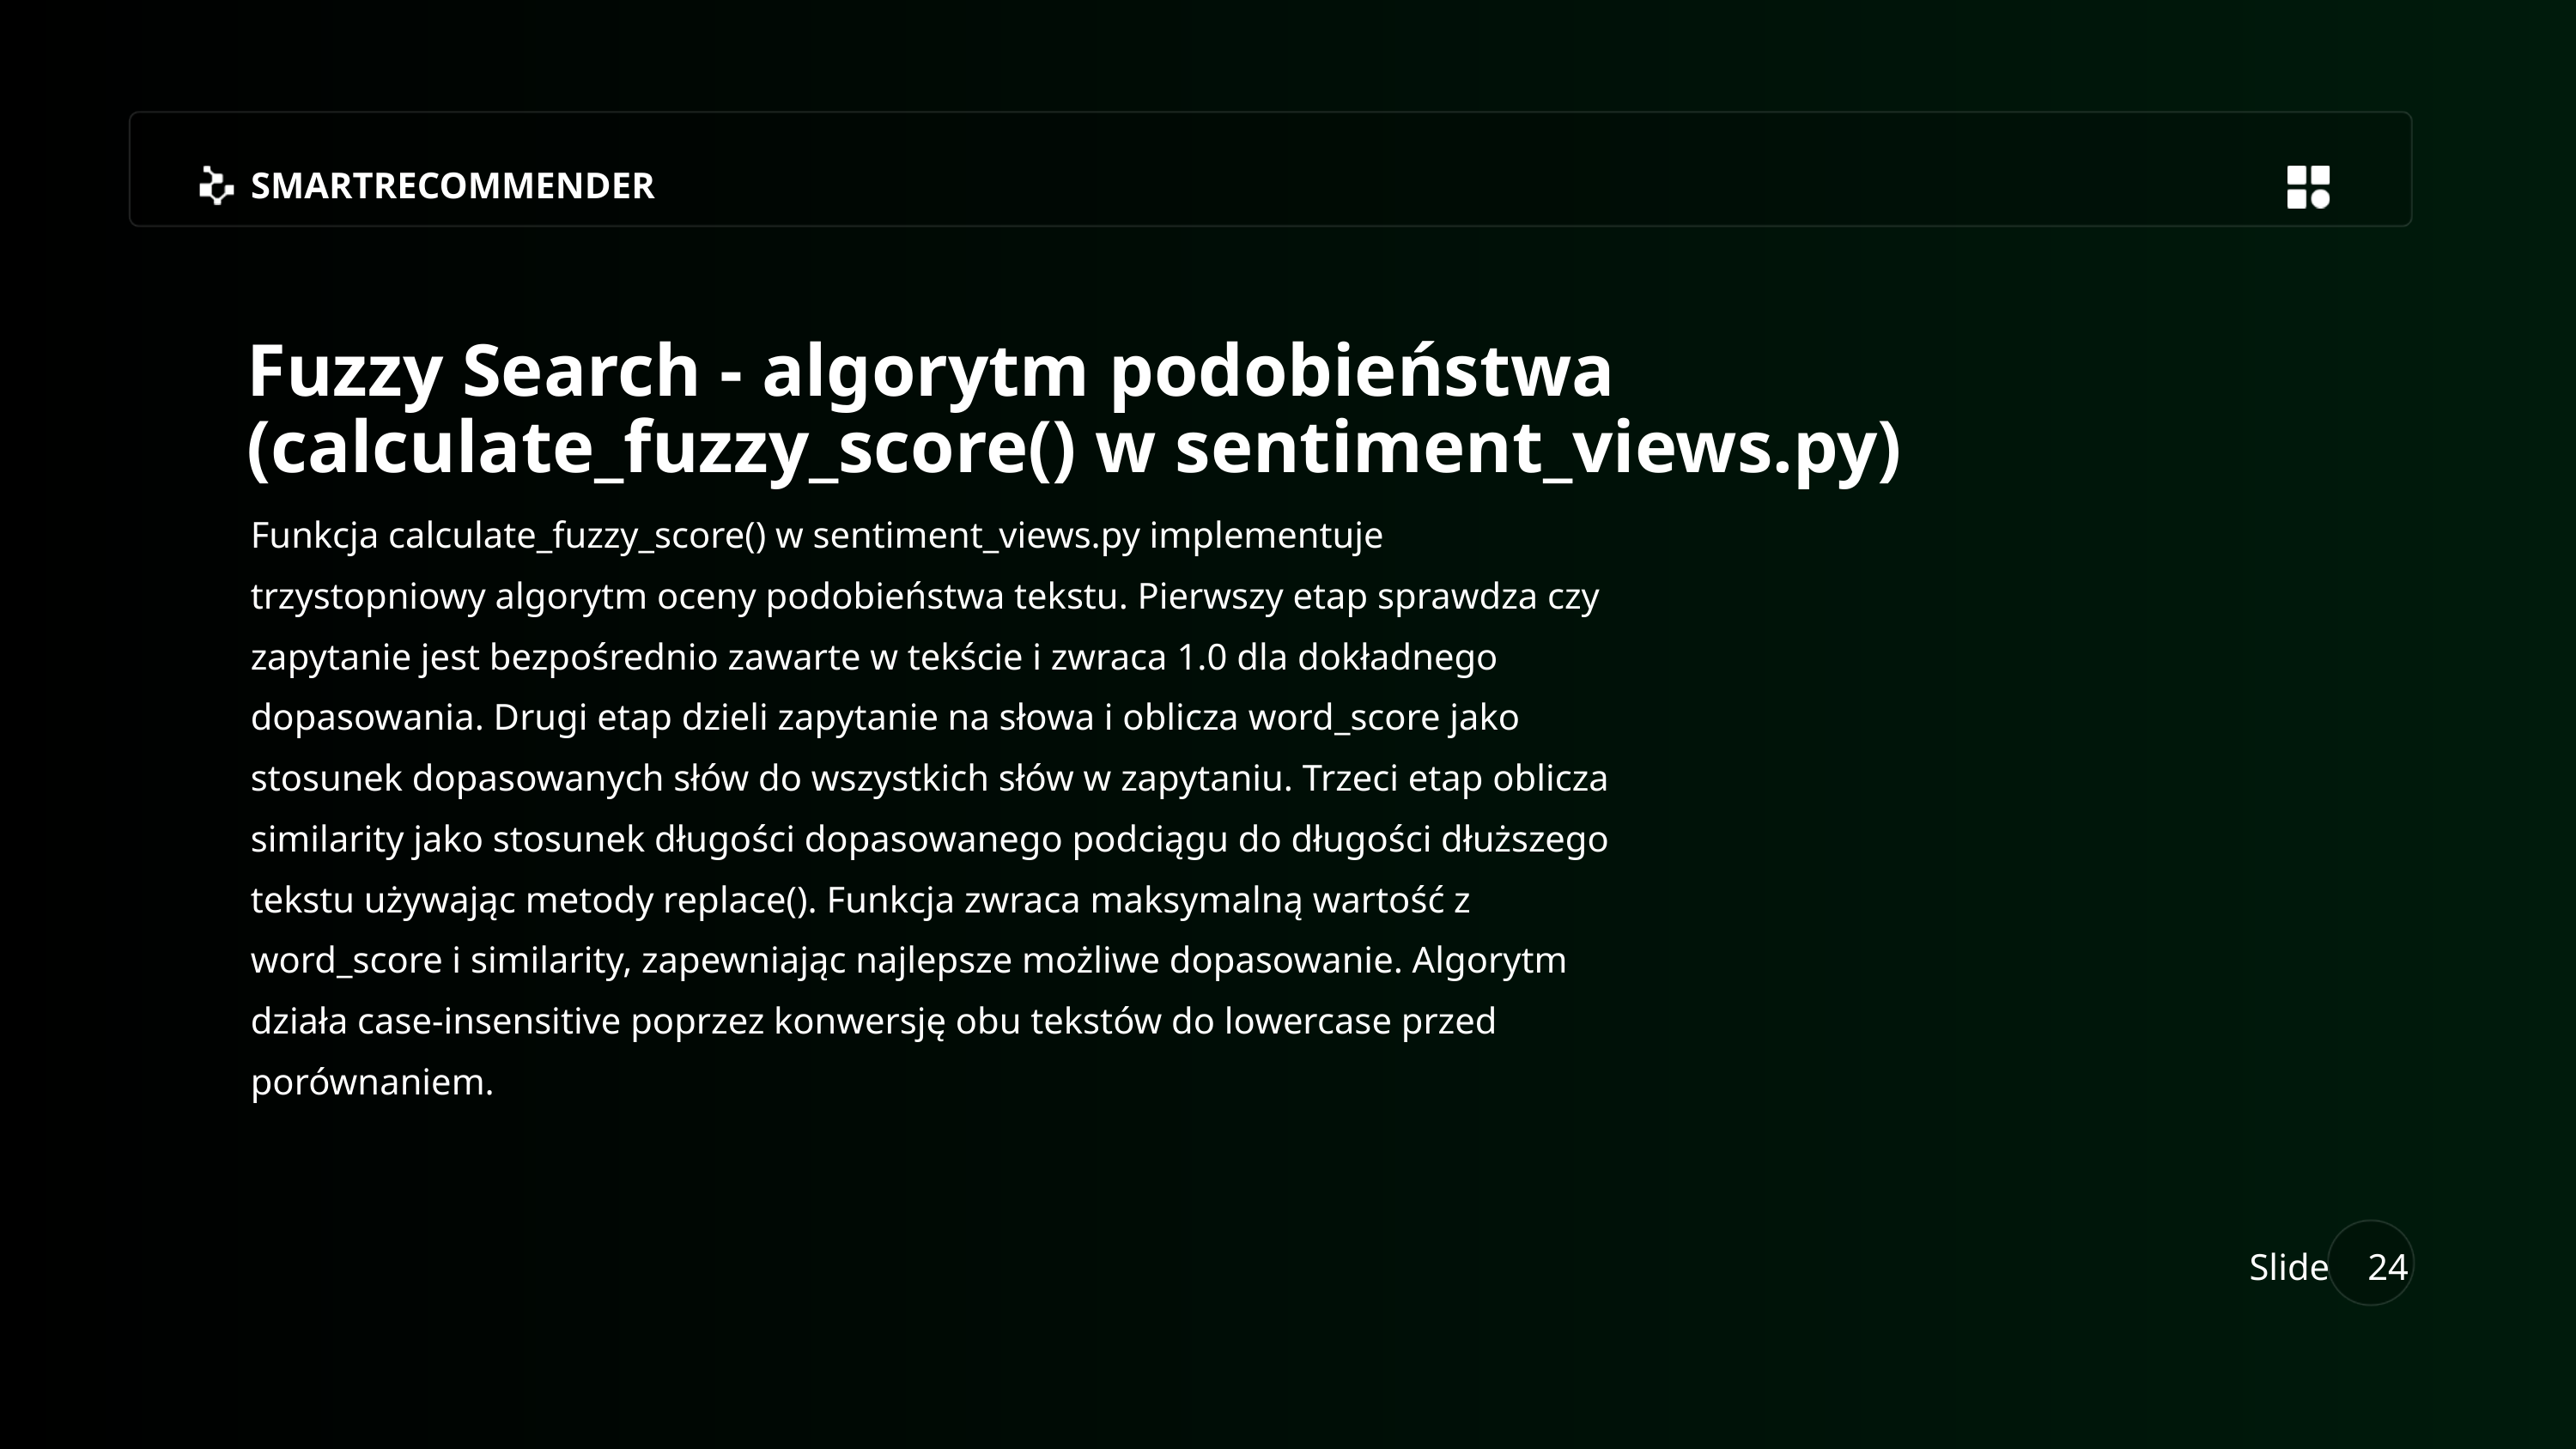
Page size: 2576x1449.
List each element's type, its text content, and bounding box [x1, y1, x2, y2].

text_box SMARTRECOMMENDER [251, 172, 679, 207]
text_box [2326, 1180, 2451, 1343]
text_box Slide [2150, 1226, 2330, 1288]
text_box [199, 166, 234, 205]
text_box [2287, 166, 2330, 209]
text_box Funkcja calculate_fuzzy_score() w sentiment_views.py implementuje trzystopniowy algorytm oceny podobieństwa tekstu. Pierwszy etap sprawdza czy zapytanie jest bezpośrednio zawarte w tekście i zwraca 1.0 dla dokładnego dopasowania. Drugi etap dzieli zapytanie na słowa i oblicza word_score jako stosunek dopasowanych słów do wszystkich słów w zapytaniu. Trzeci etap oblicza similarity jako stosunek długości dopasowanego podciągu do długości dłuższego tekstu używając metody replace(). Funkcja zwraca maksymalną wartość z word_score i similarity, zapewniając najlepsze możliwe dopasowanie. Algorytm działa case-insensitive poprzez konwersję obu tekstów do lowercase przed porównaniem. [250, 494, 1623, 1102]
text_box Fuzzy Search - algorytm podobieństwa (calculate_fuzzy_score() w sentiment_views.py) [246, 333, 2240, 488]
text_box [125, 91, 2451, 263]
text_box 24 [2363, 1226, 2413, 1288]
